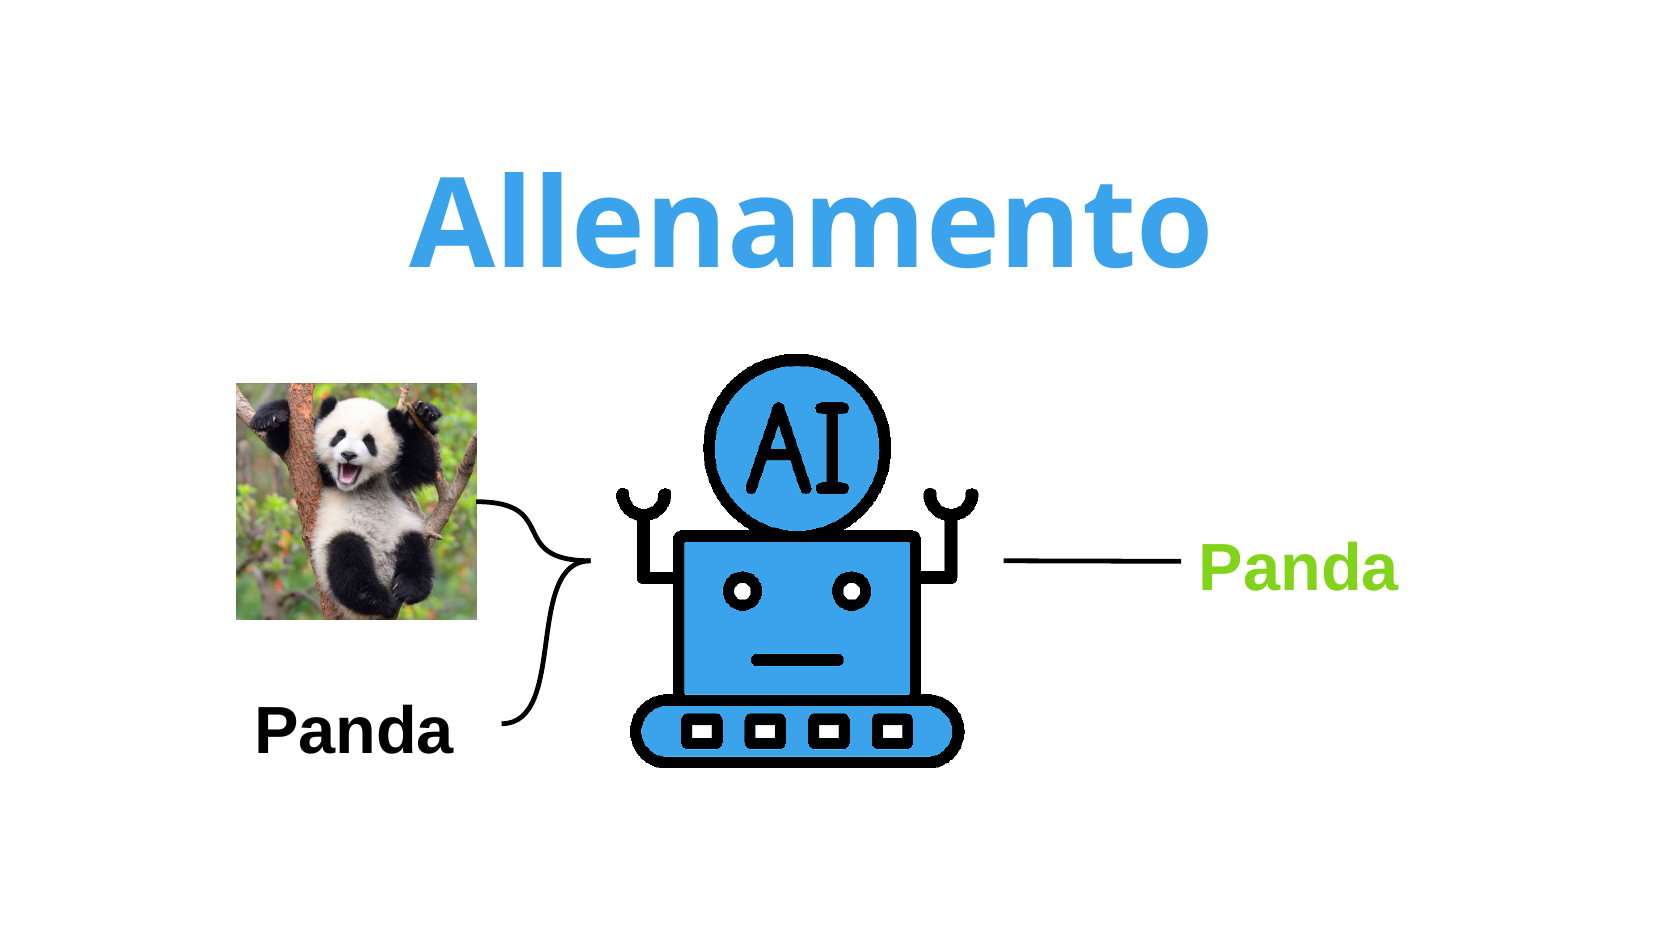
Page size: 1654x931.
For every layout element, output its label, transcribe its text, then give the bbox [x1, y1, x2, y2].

picture [236, 383, 477, 620]
picture [590, 354, 1004, 768]
text_box Panda [1181, 516, 1417, 606]
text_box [476, 501, 591, 561]
text_box Allenamento [147, 140, 1476, 295]
text_box Panda [206, 679, 502, 769]
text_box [501, 560, 591, 724]
